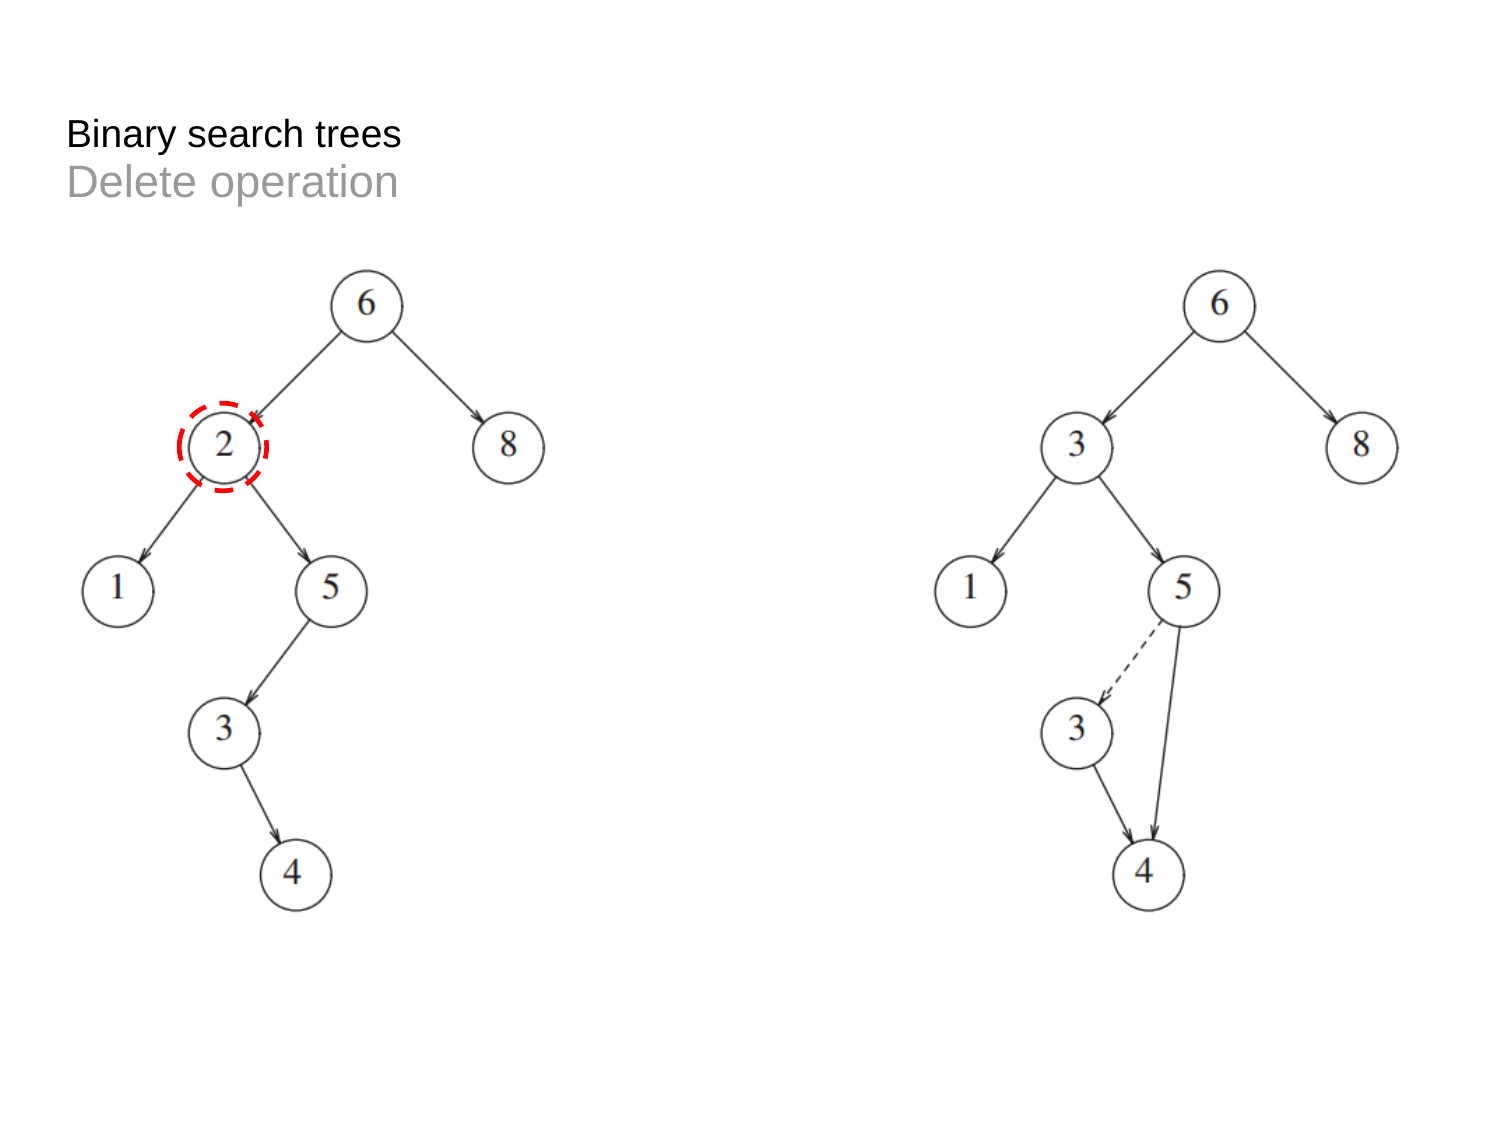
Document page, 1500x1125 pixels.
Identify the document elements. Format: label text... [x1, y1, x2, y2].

picture [0, 232, 1500, 943]
title Binary search trees Delete operation [51, 97, 1449, 223]
